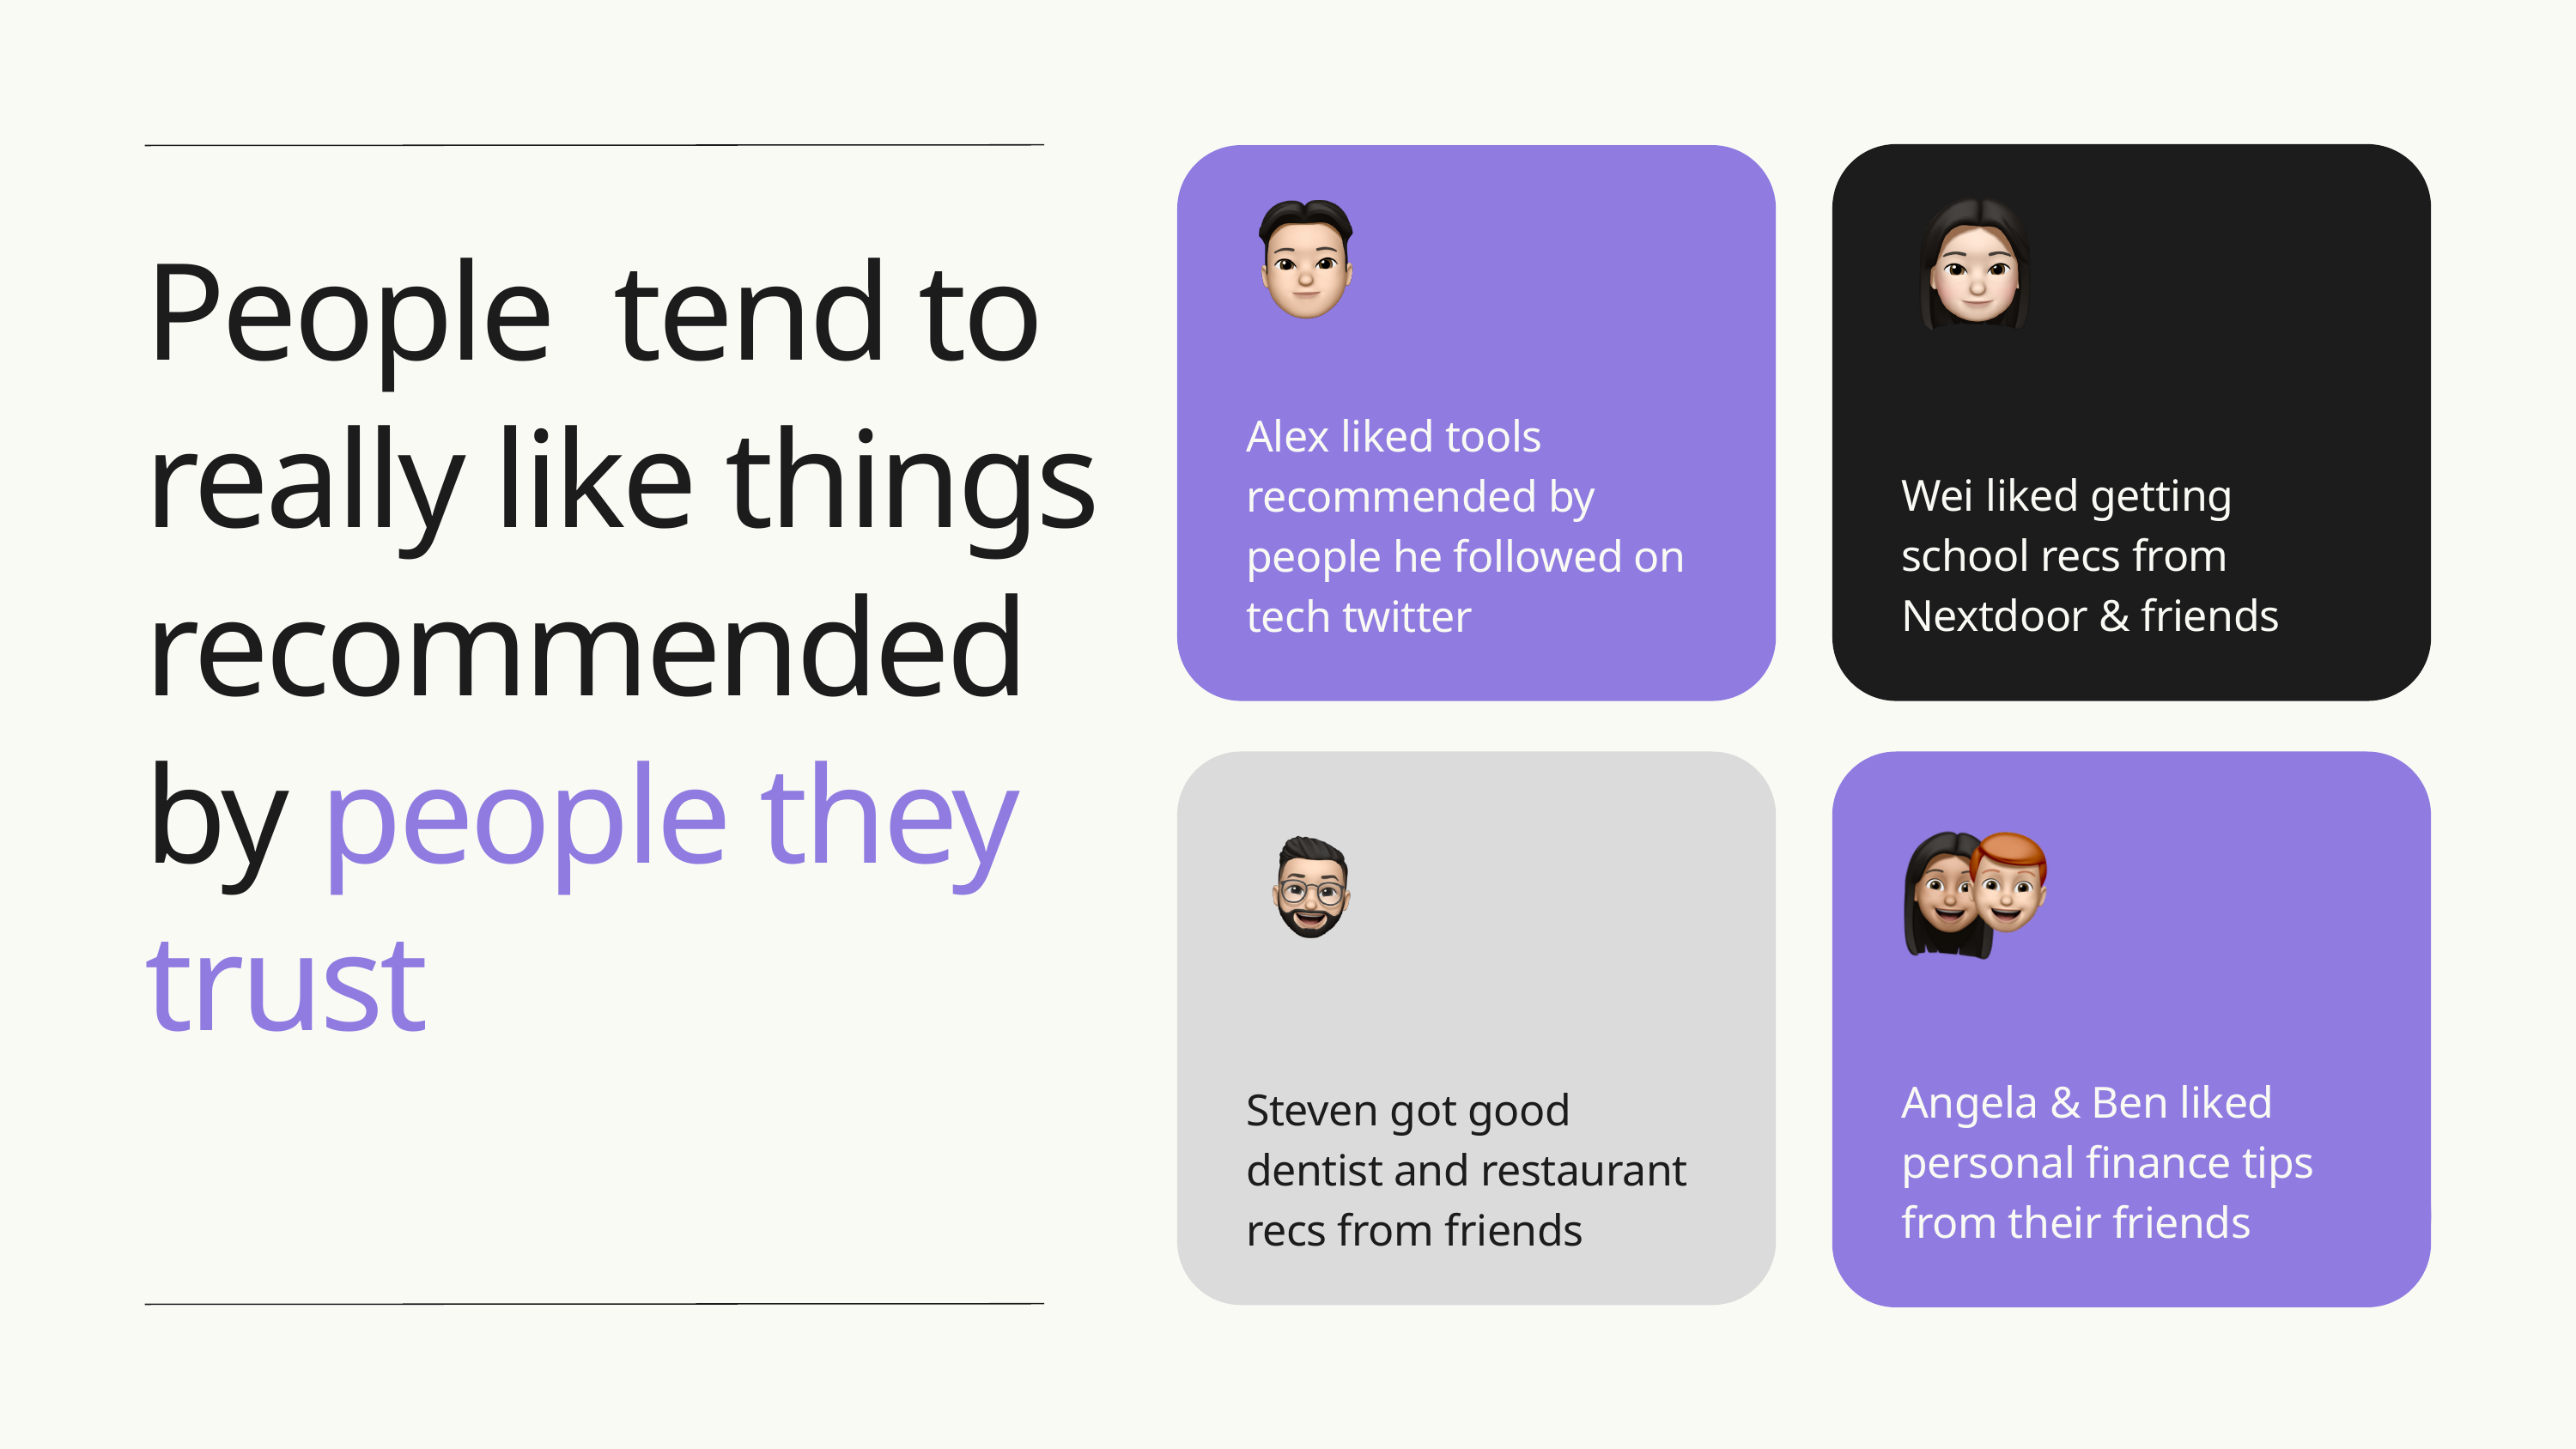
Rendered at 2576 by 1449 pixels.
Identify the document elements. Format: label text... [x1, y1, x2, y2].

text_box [1901, 193, 2054, 346]
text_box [1232, 193, 1386, 346]
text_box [1176, 751, 1777, 1306]
text_box People tend to really like things recommended by people they trust [144, 219, 1121, 1058]
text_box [1832, 751, 2432, 1308]
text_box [1832, 143, 2432, 701]
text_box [1176, 144, 1777, 701]
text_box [1232, 814, 1386, 967]
